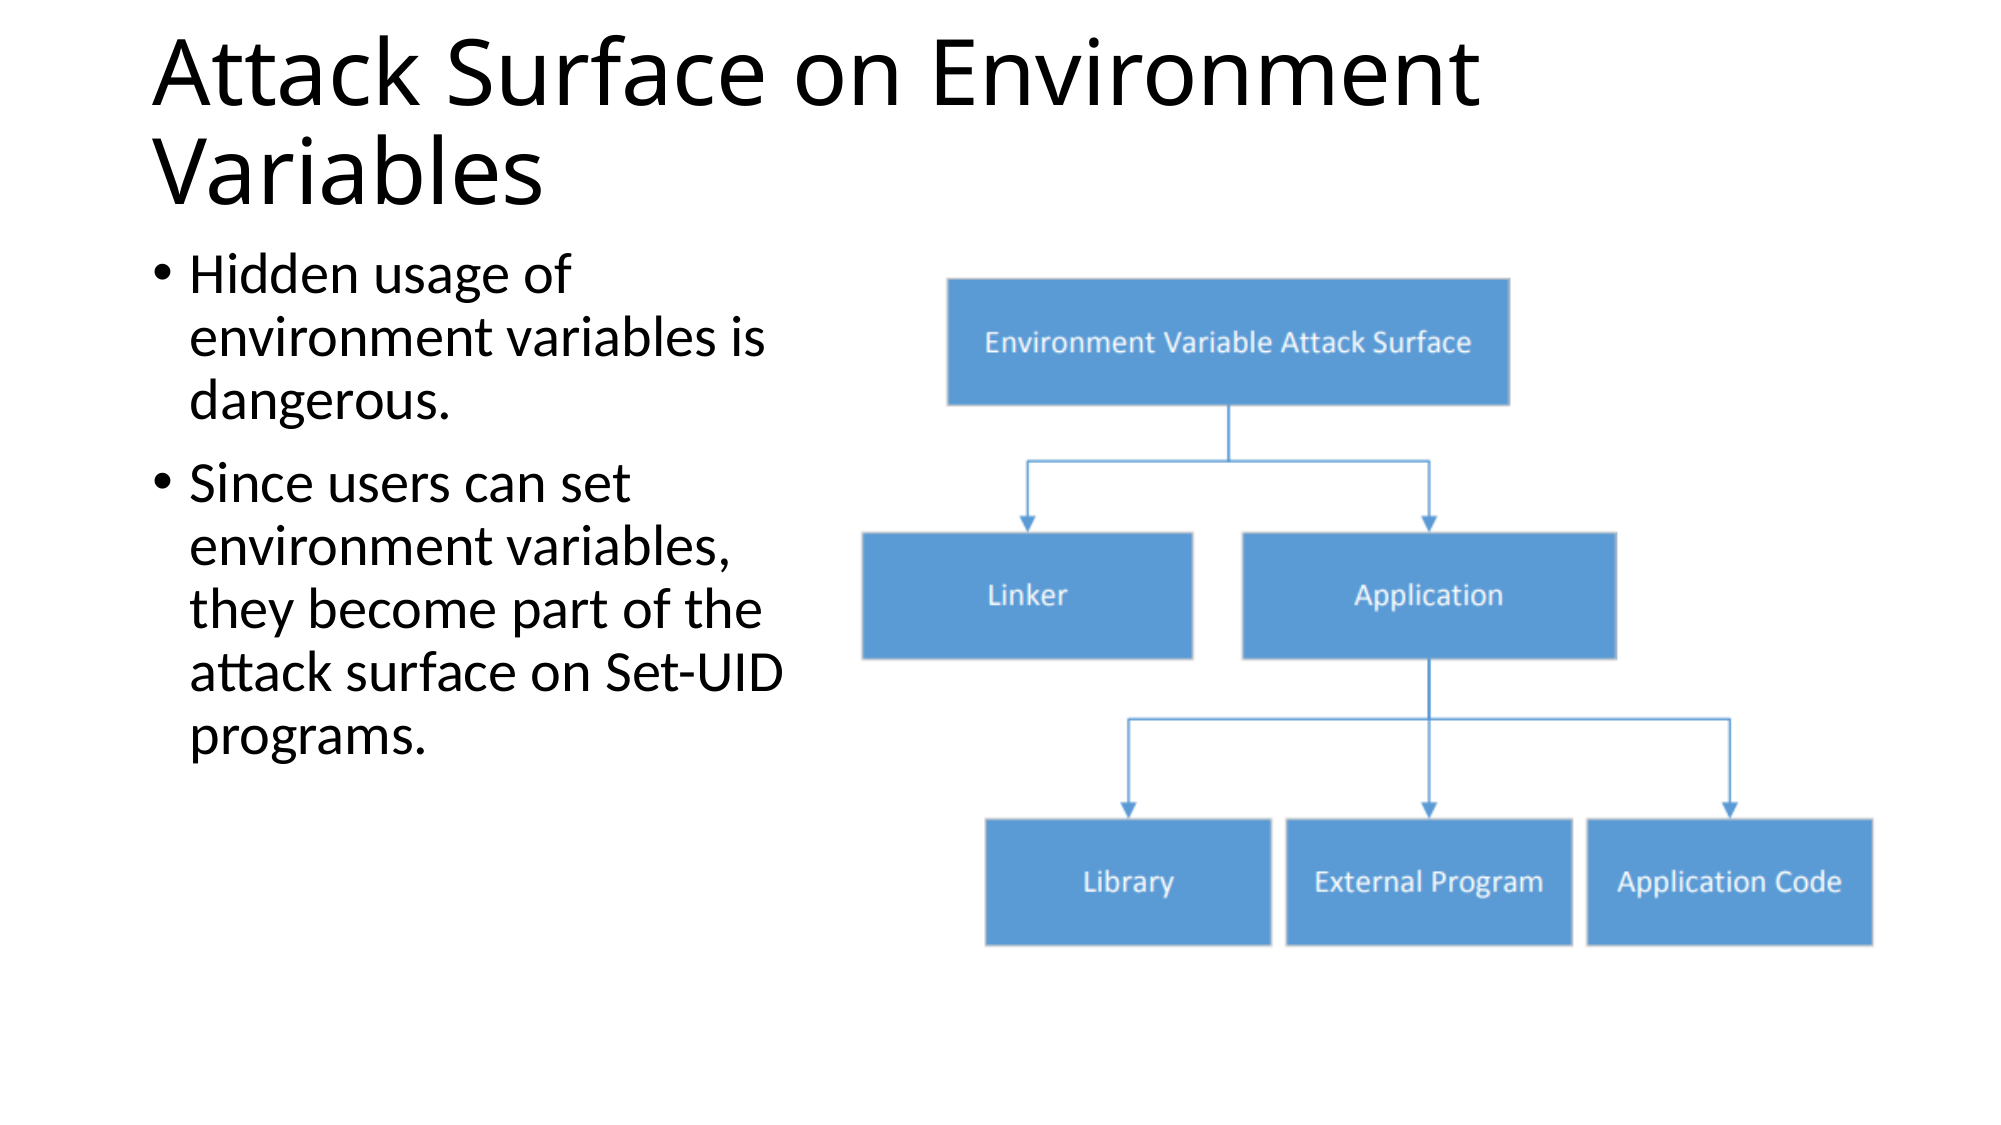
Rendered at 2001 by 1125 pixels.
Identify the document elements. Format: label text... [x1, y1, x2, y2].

picture [854, 269, 1884, 980]
list Hidden usage of environment variables is dangerous. Since users can set environment variables, they become part of the attack surface on Set-UID programs. [137, 235, 855, 1014]
title Attack Surface on Environment Variables [137, 41, 1863, 209]
